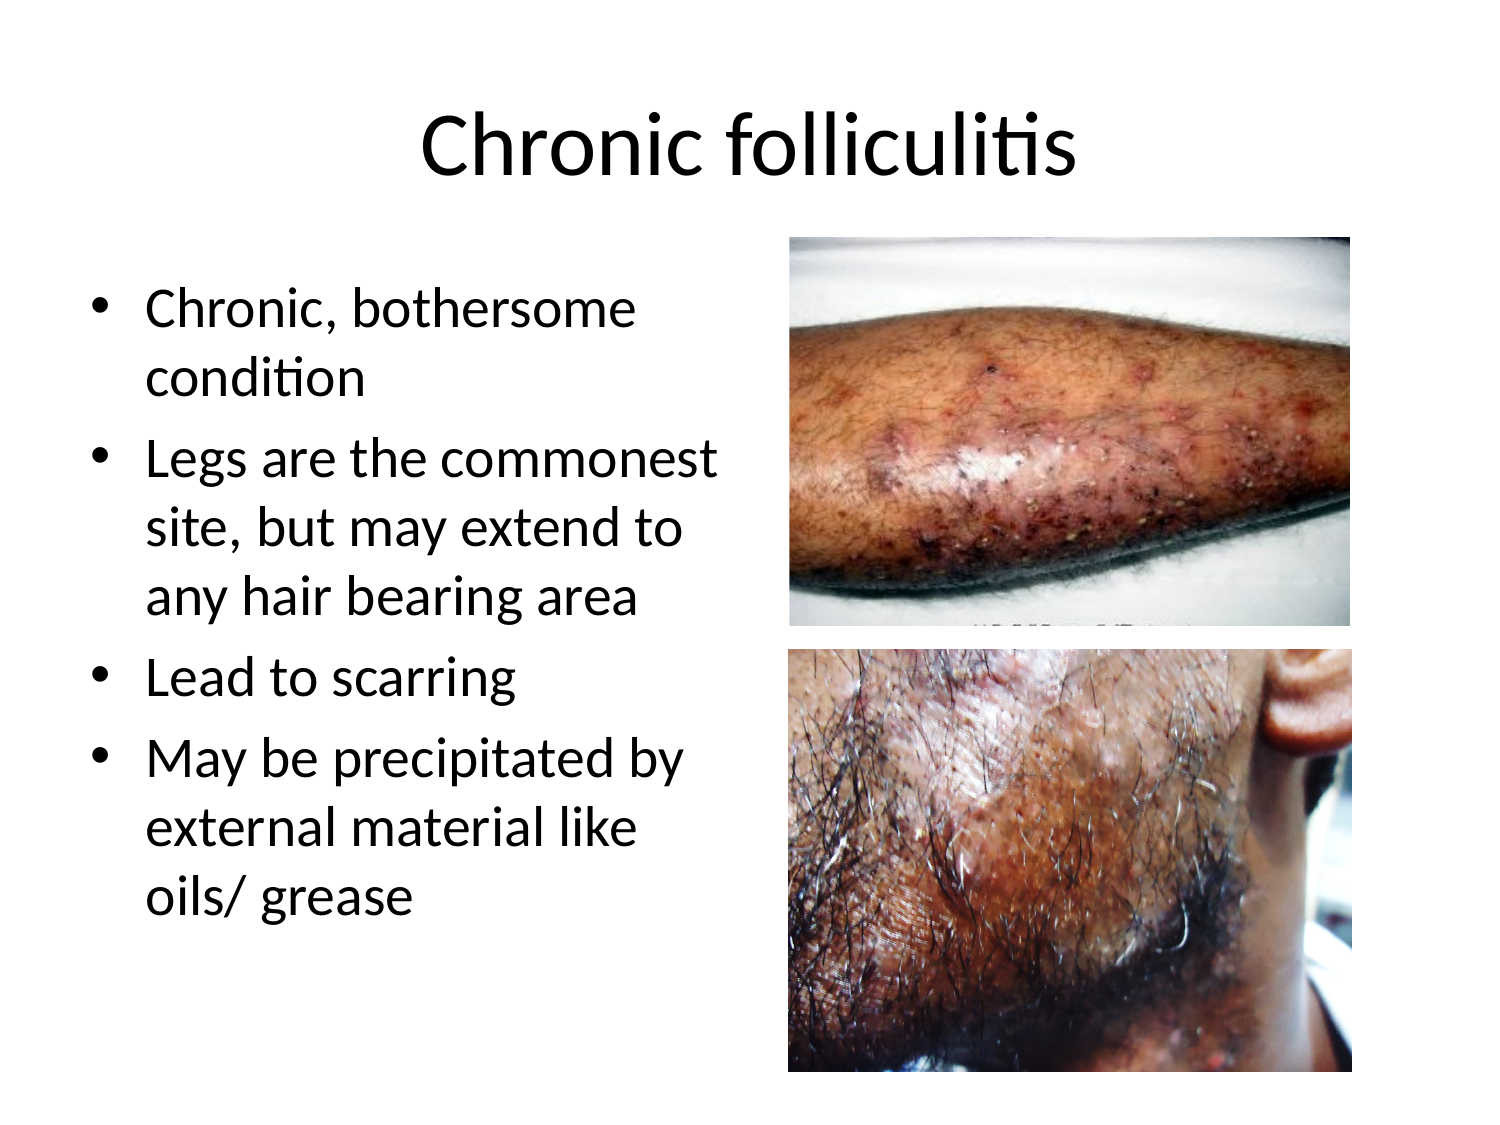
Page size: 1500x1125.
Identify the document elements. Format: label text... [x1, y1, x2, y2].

title Chronic folliculitis [75, 45, 1425, 233]
picture [788, 649, 1352, 1073]
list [789, 232, 1352, 626]
list Chronic, bothersome condition Legs are the commonest site, but may extend to any hair bearing area Lead to scarring May be precipitated by external material like oils/ grease [75, 262, 738, 1005]
